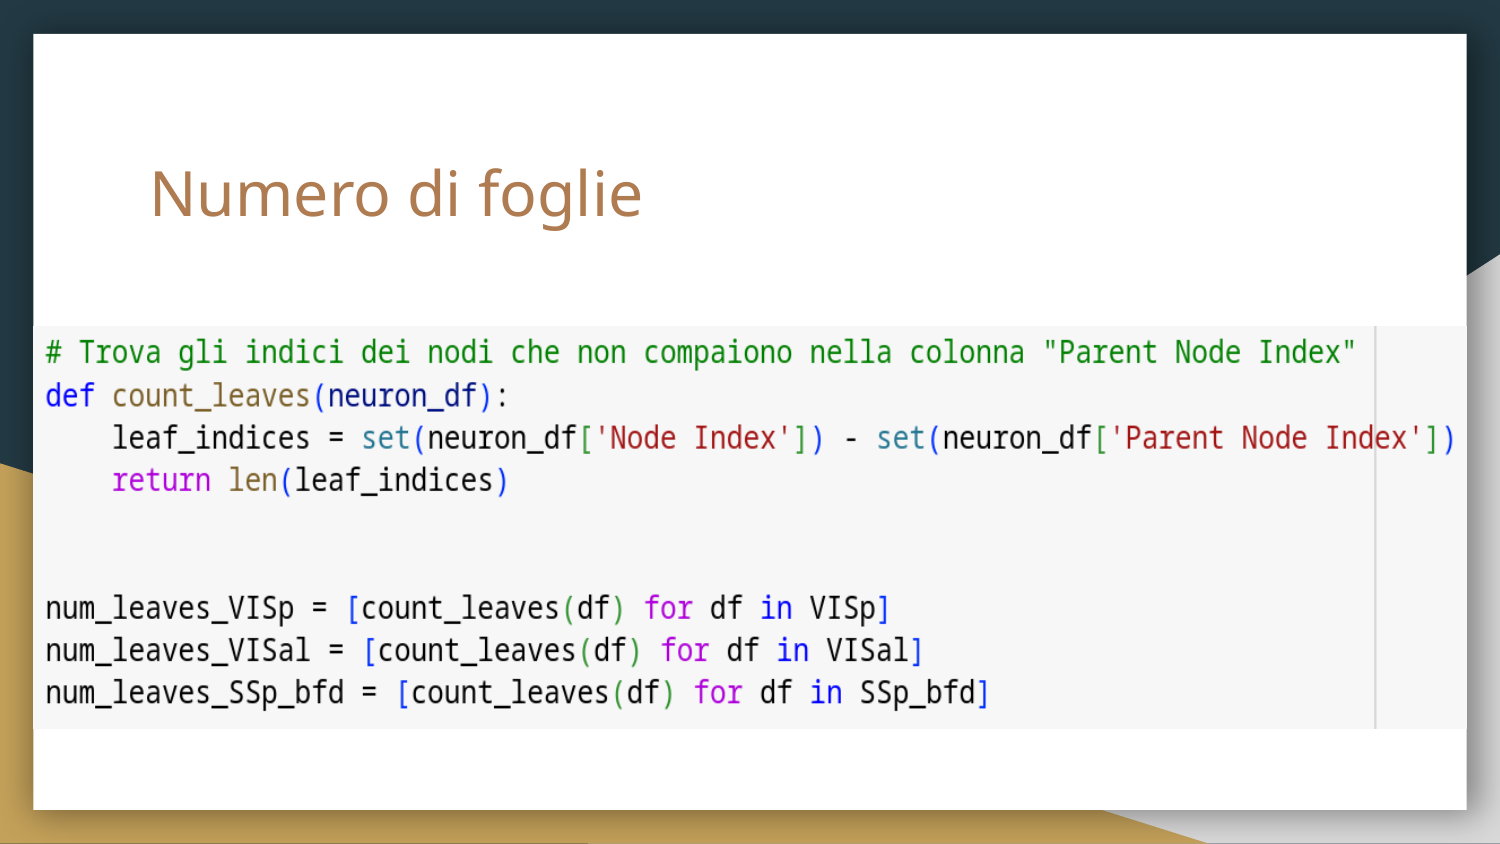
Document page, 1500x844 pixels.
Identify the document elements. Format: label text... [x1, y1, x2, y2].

picture [32, 326, 1467, 729]
title Numero di foglie [134, 138, 1366, 296]
